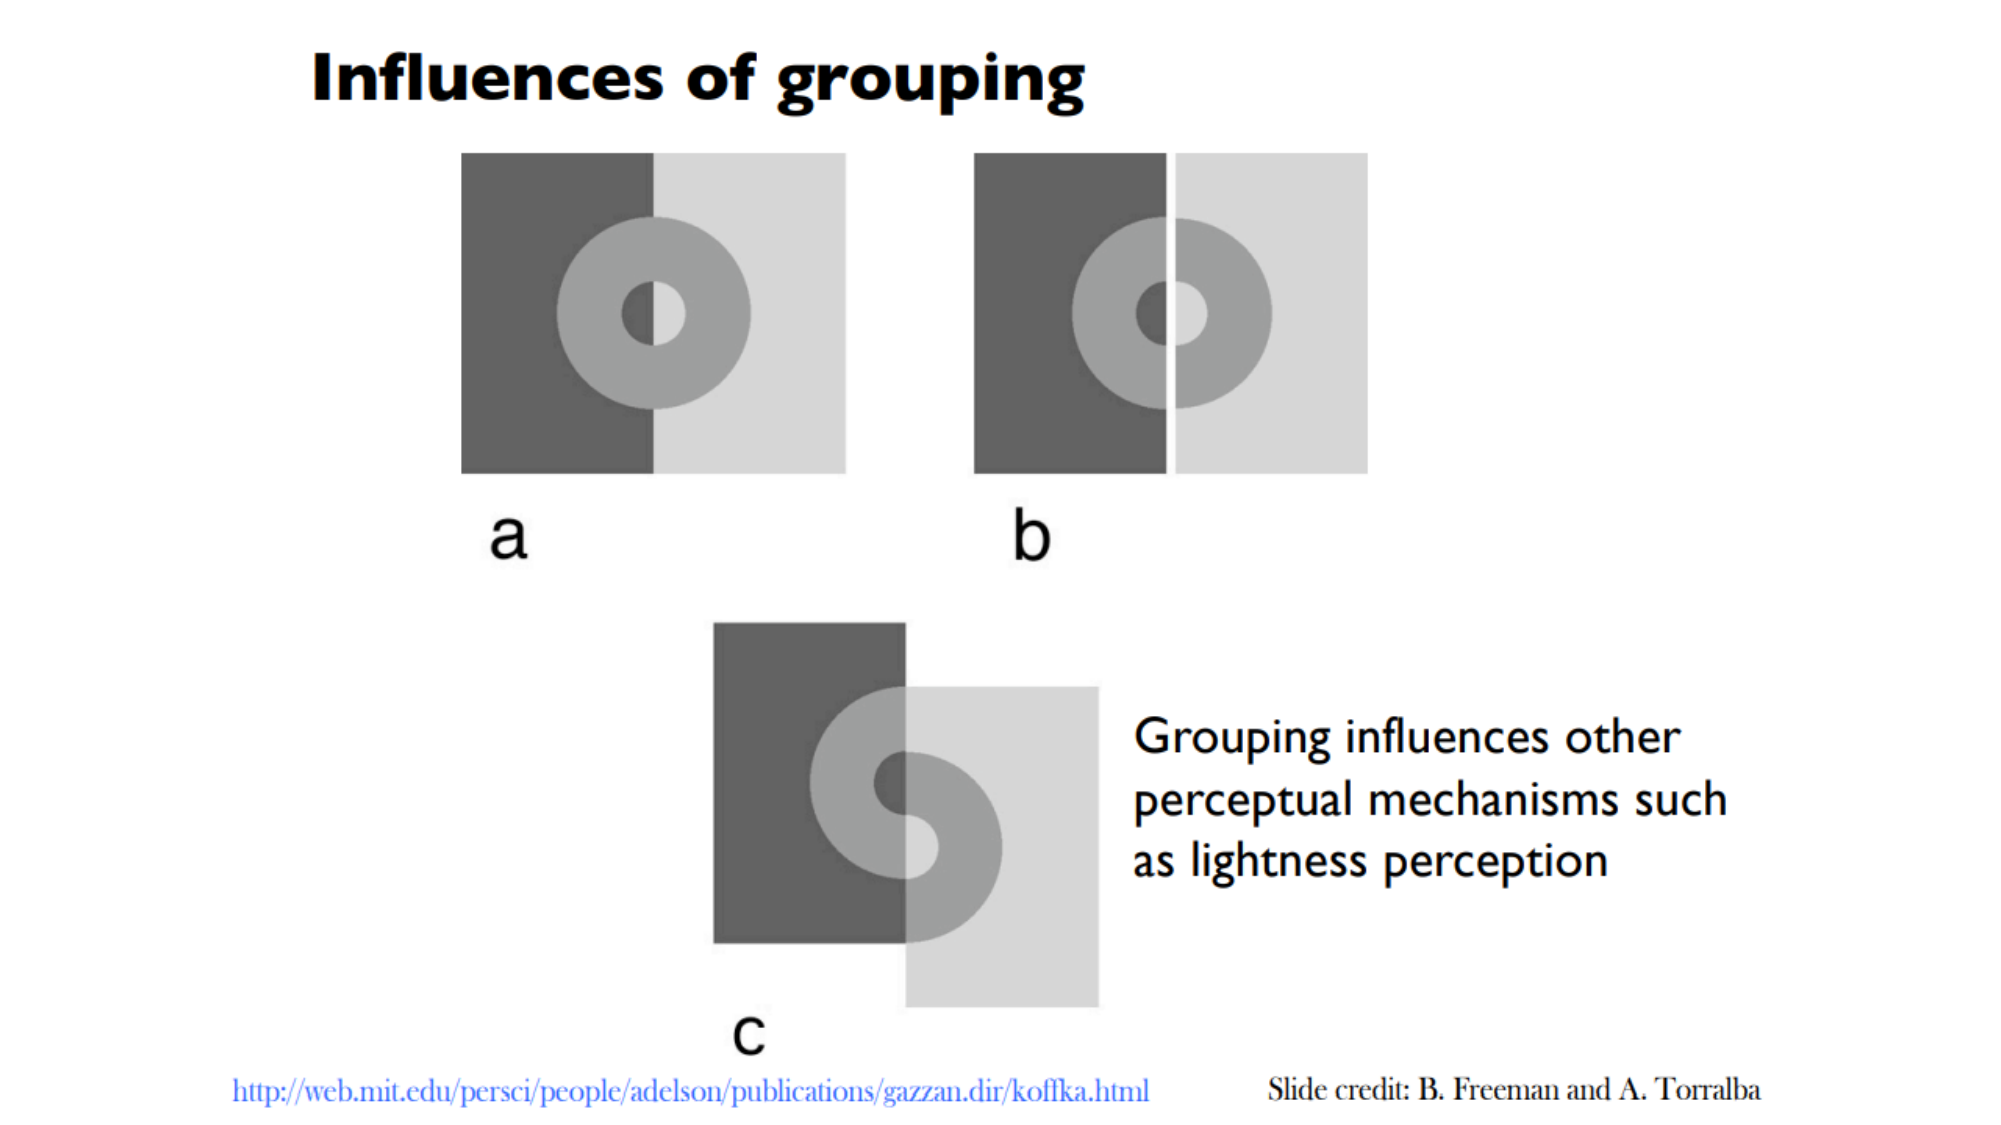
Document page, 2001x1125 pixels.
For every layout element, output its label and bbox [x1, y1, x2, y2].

picture [209, 0, 1791, 1125]
